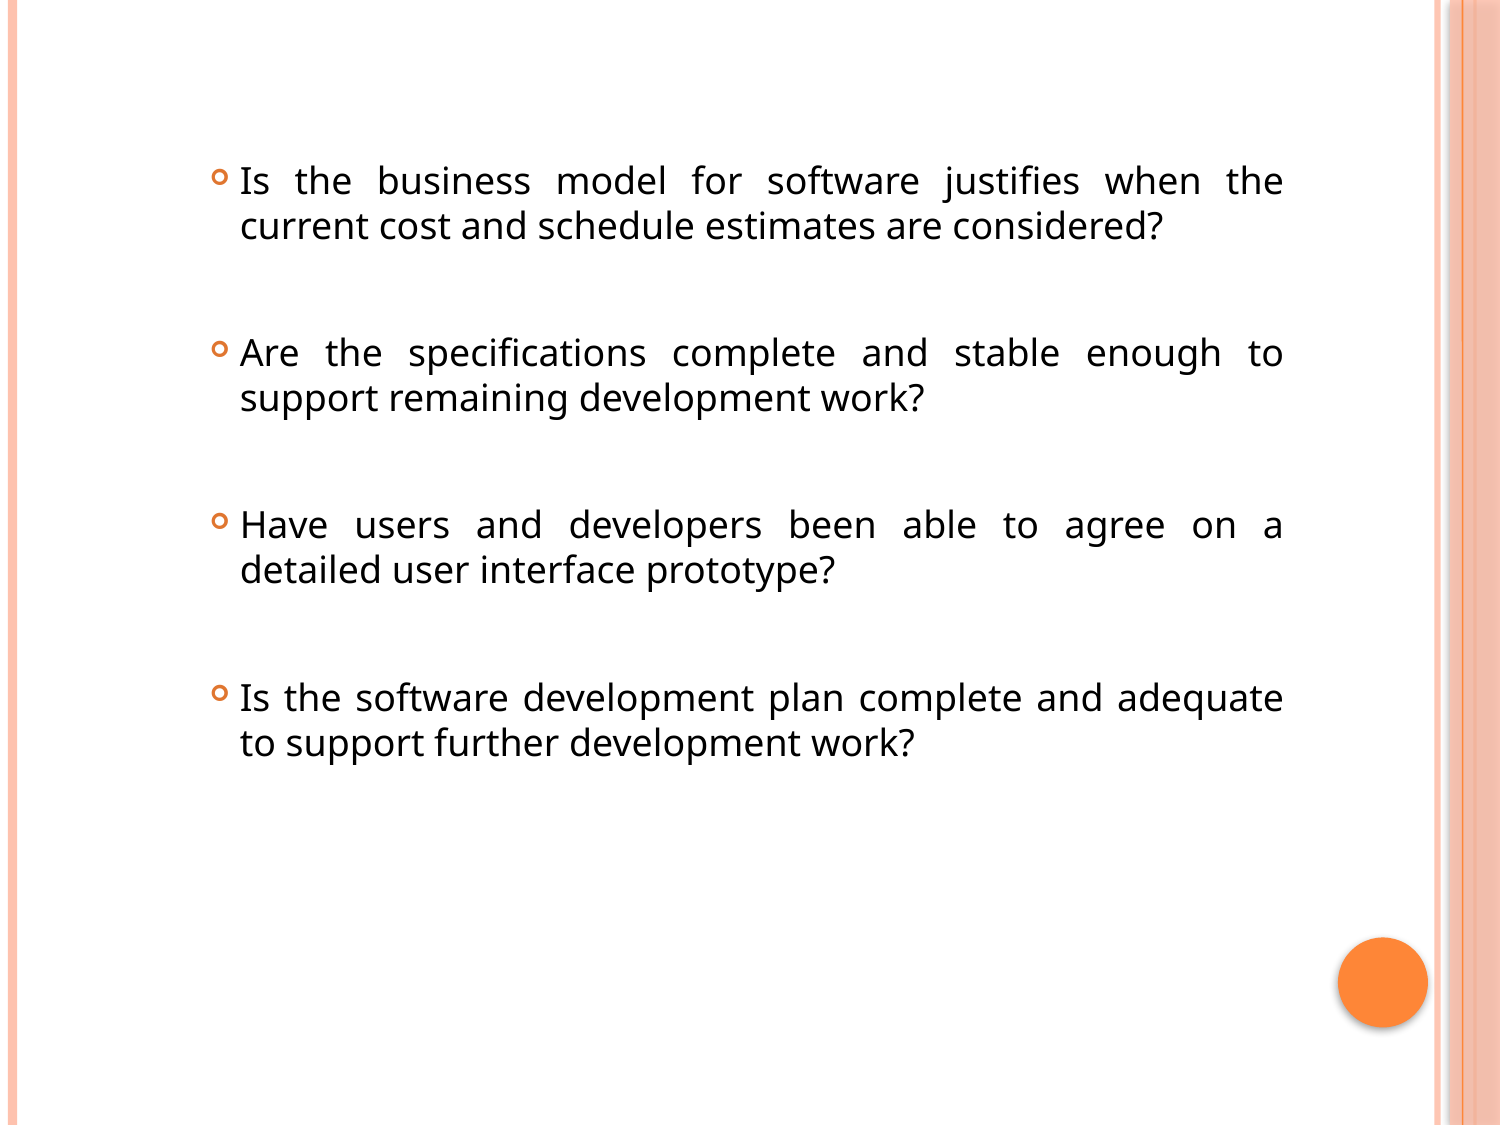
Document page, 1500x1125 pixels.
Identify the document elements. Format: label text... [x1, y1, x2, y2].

list Is the business model for software justifies when the current cost and schedule estimates are considered? Are the specifications complete and stable enough to support remaining development work? Have users and developers been able to agree on a detailed user interface prototype? Is the software development plan complete and adequate to support further development work? [75, 149, 1300, 1062]
